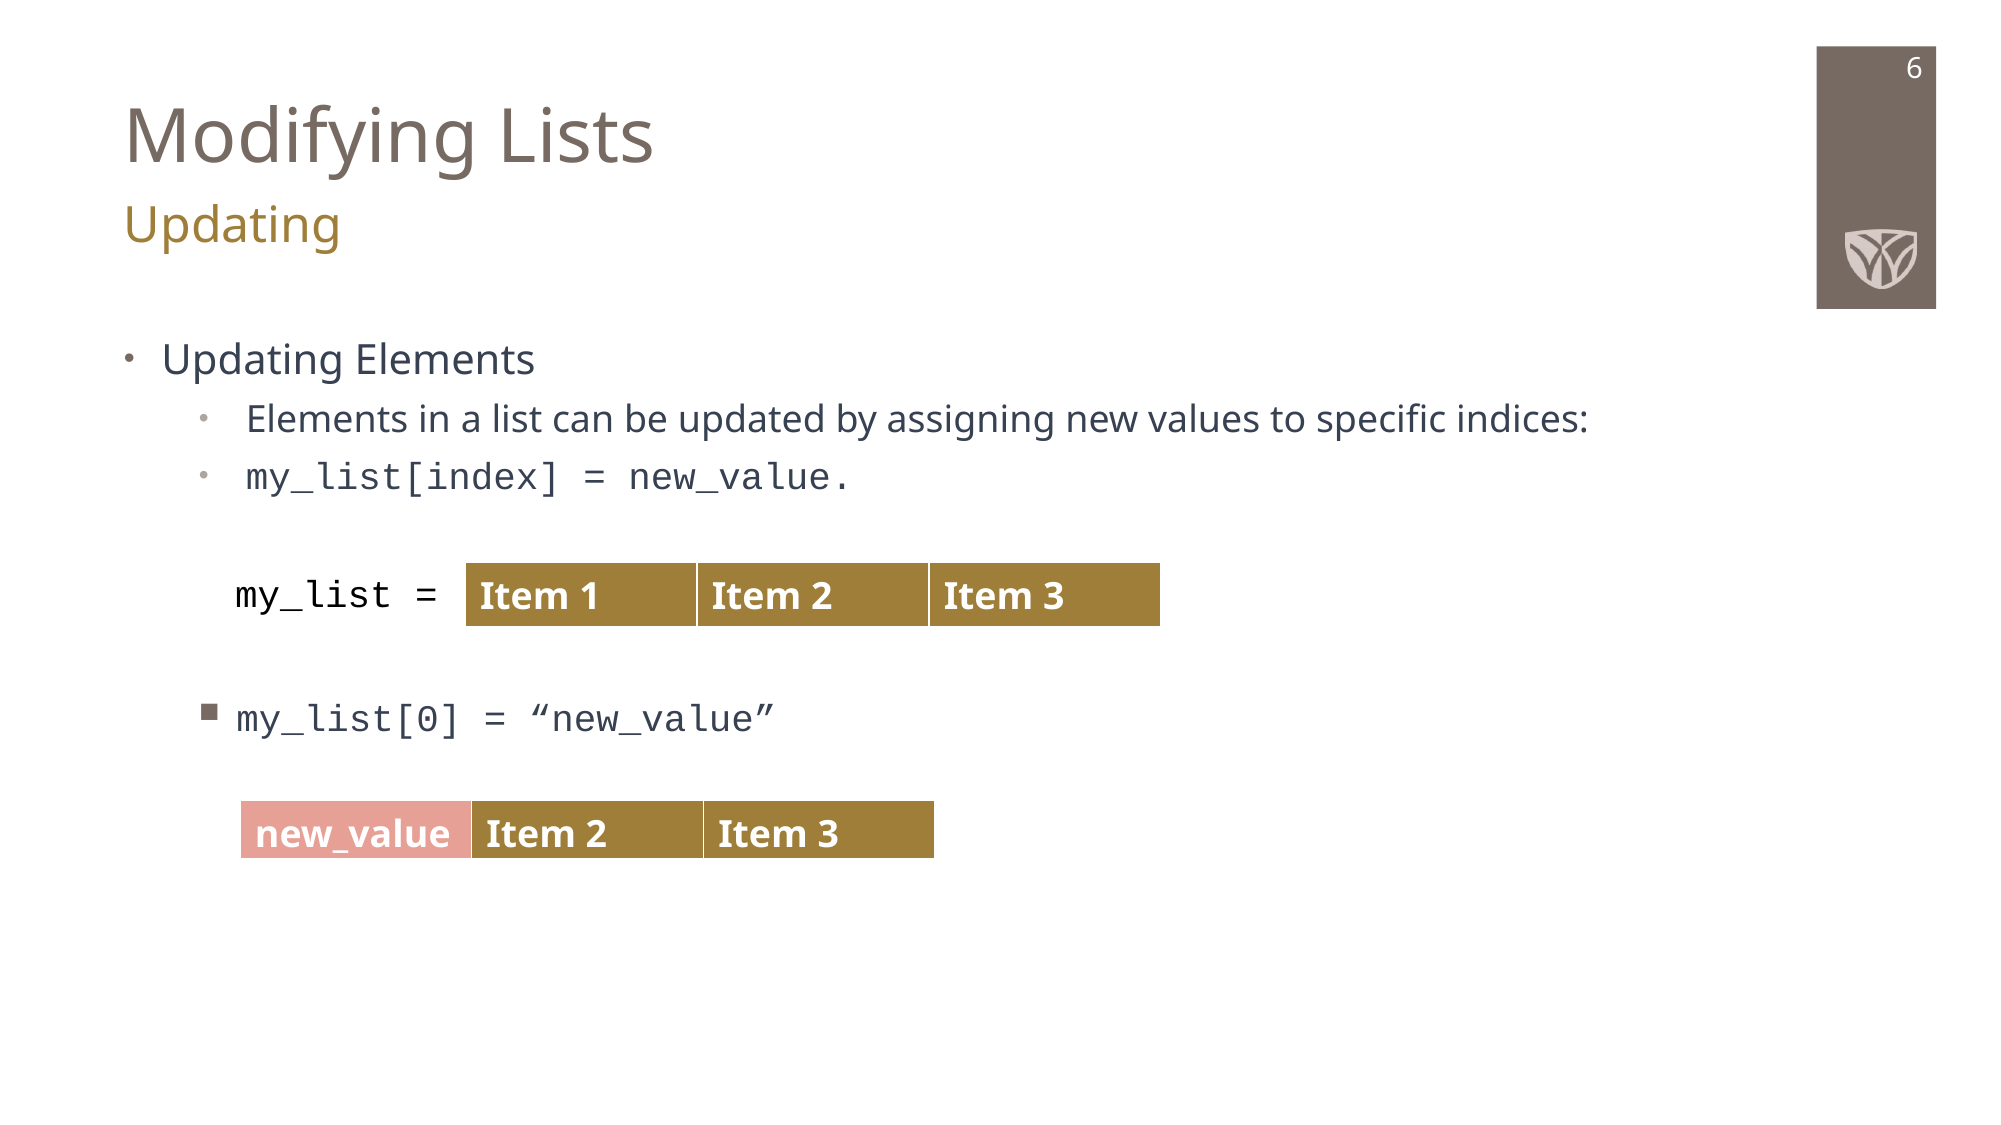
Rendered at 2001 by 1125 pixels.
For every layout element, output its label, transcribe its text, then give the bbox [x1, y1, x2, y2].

table_header new_value [241, 801, 471, 858]
table_header Item 1 [466, 563, 696, 626]
text_box my_list = [211, 562, 484, 623]
table_header Item 2 [472, 801, 703, 858]
list Updating [109, 185, 1763, 313]
table_header Item 3 [930, 563, 1160, 626]
title Modifying Lists [109, 22, 1762, 185]
slide_number 6 [1816, 39, 1938, 100]
list Updating Elements Elements in a list can be updated by assigning new values to specific indices: my_list[index] = new_value. my_list[0] = “new_value” [109, 324, 1762, 1005]
table_header Item 2 [698, 563, 928, 626]
table_header Item 3 [704, 801, 934, 858]
